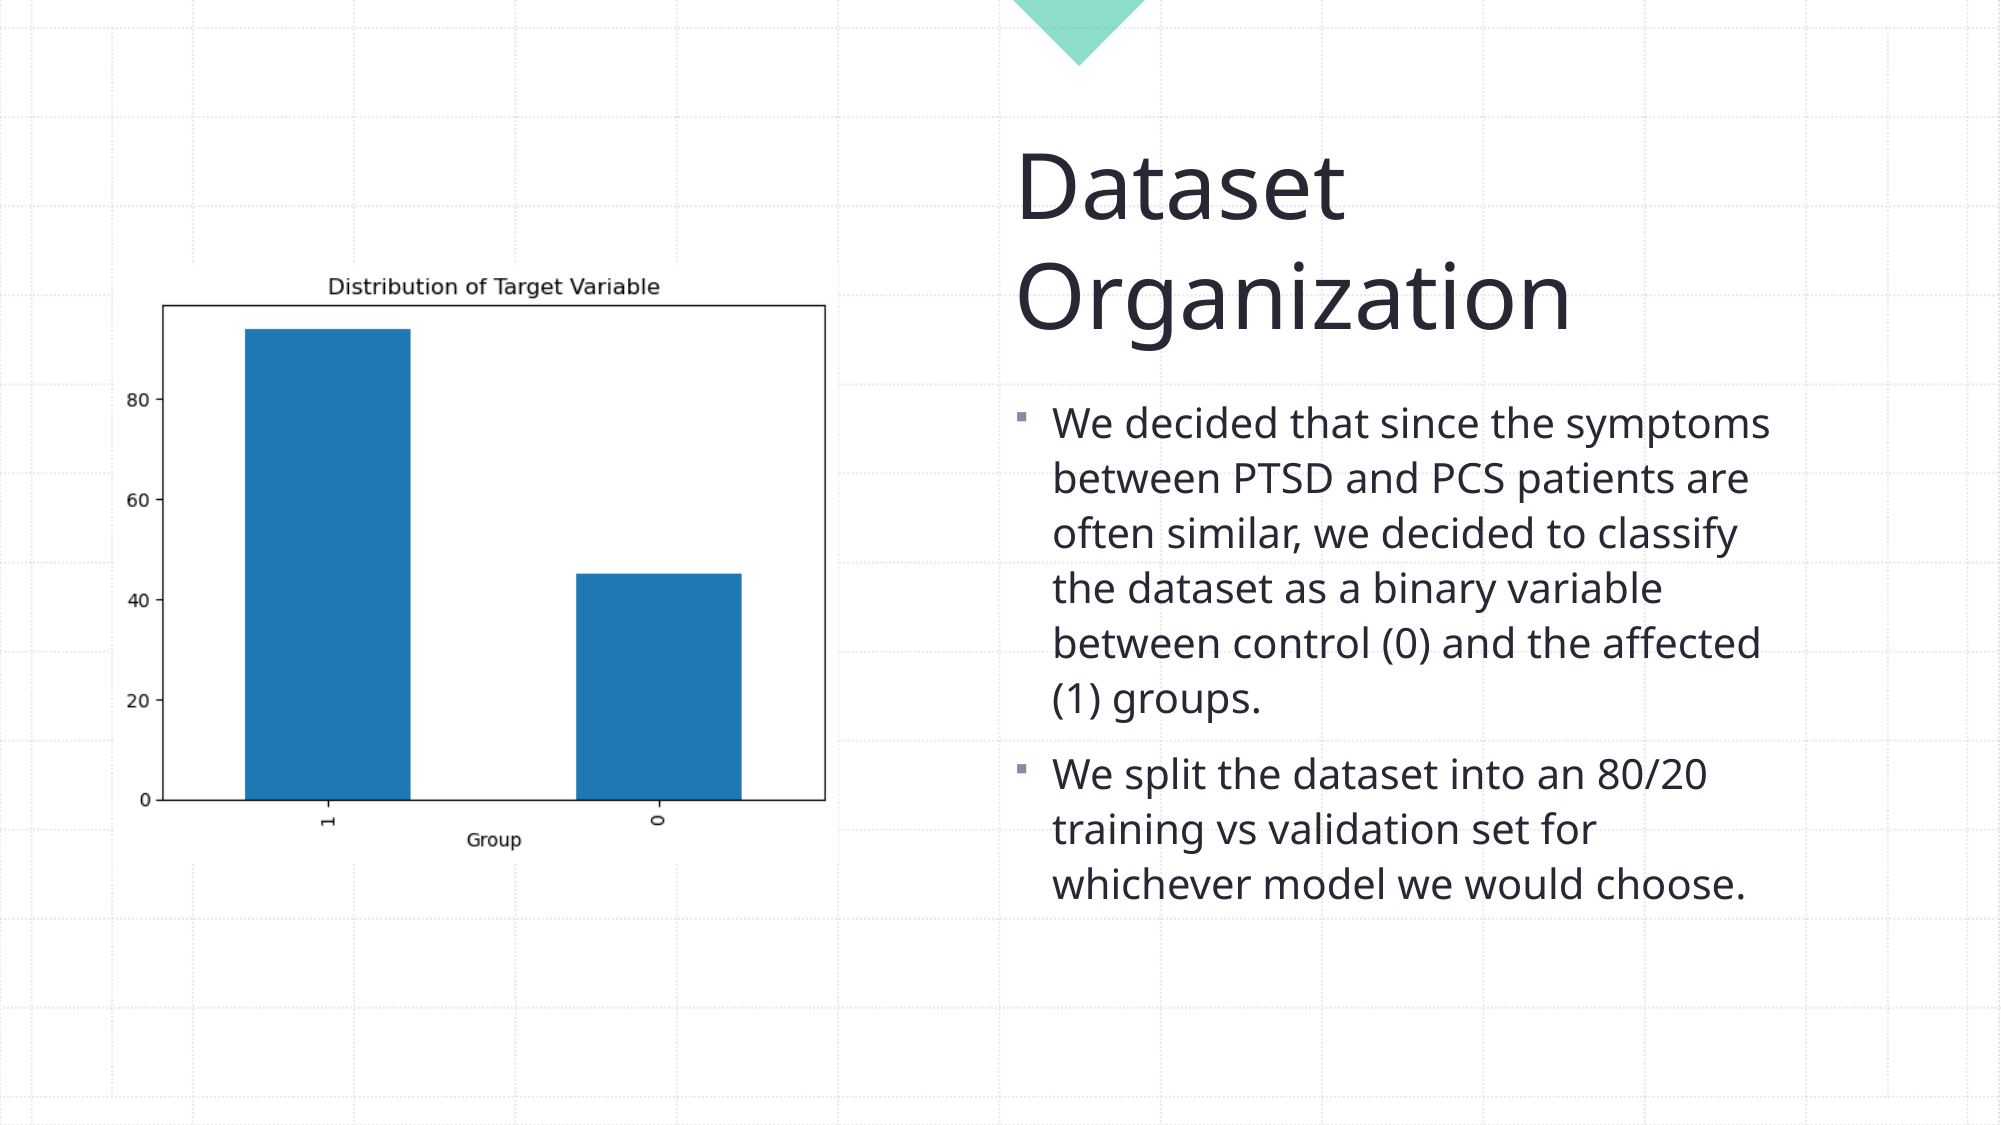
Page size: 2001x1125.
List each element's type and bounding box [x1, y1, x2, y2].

picture [113, 266, 838, 864]
text_box [0, 0, 2000, 1125]
